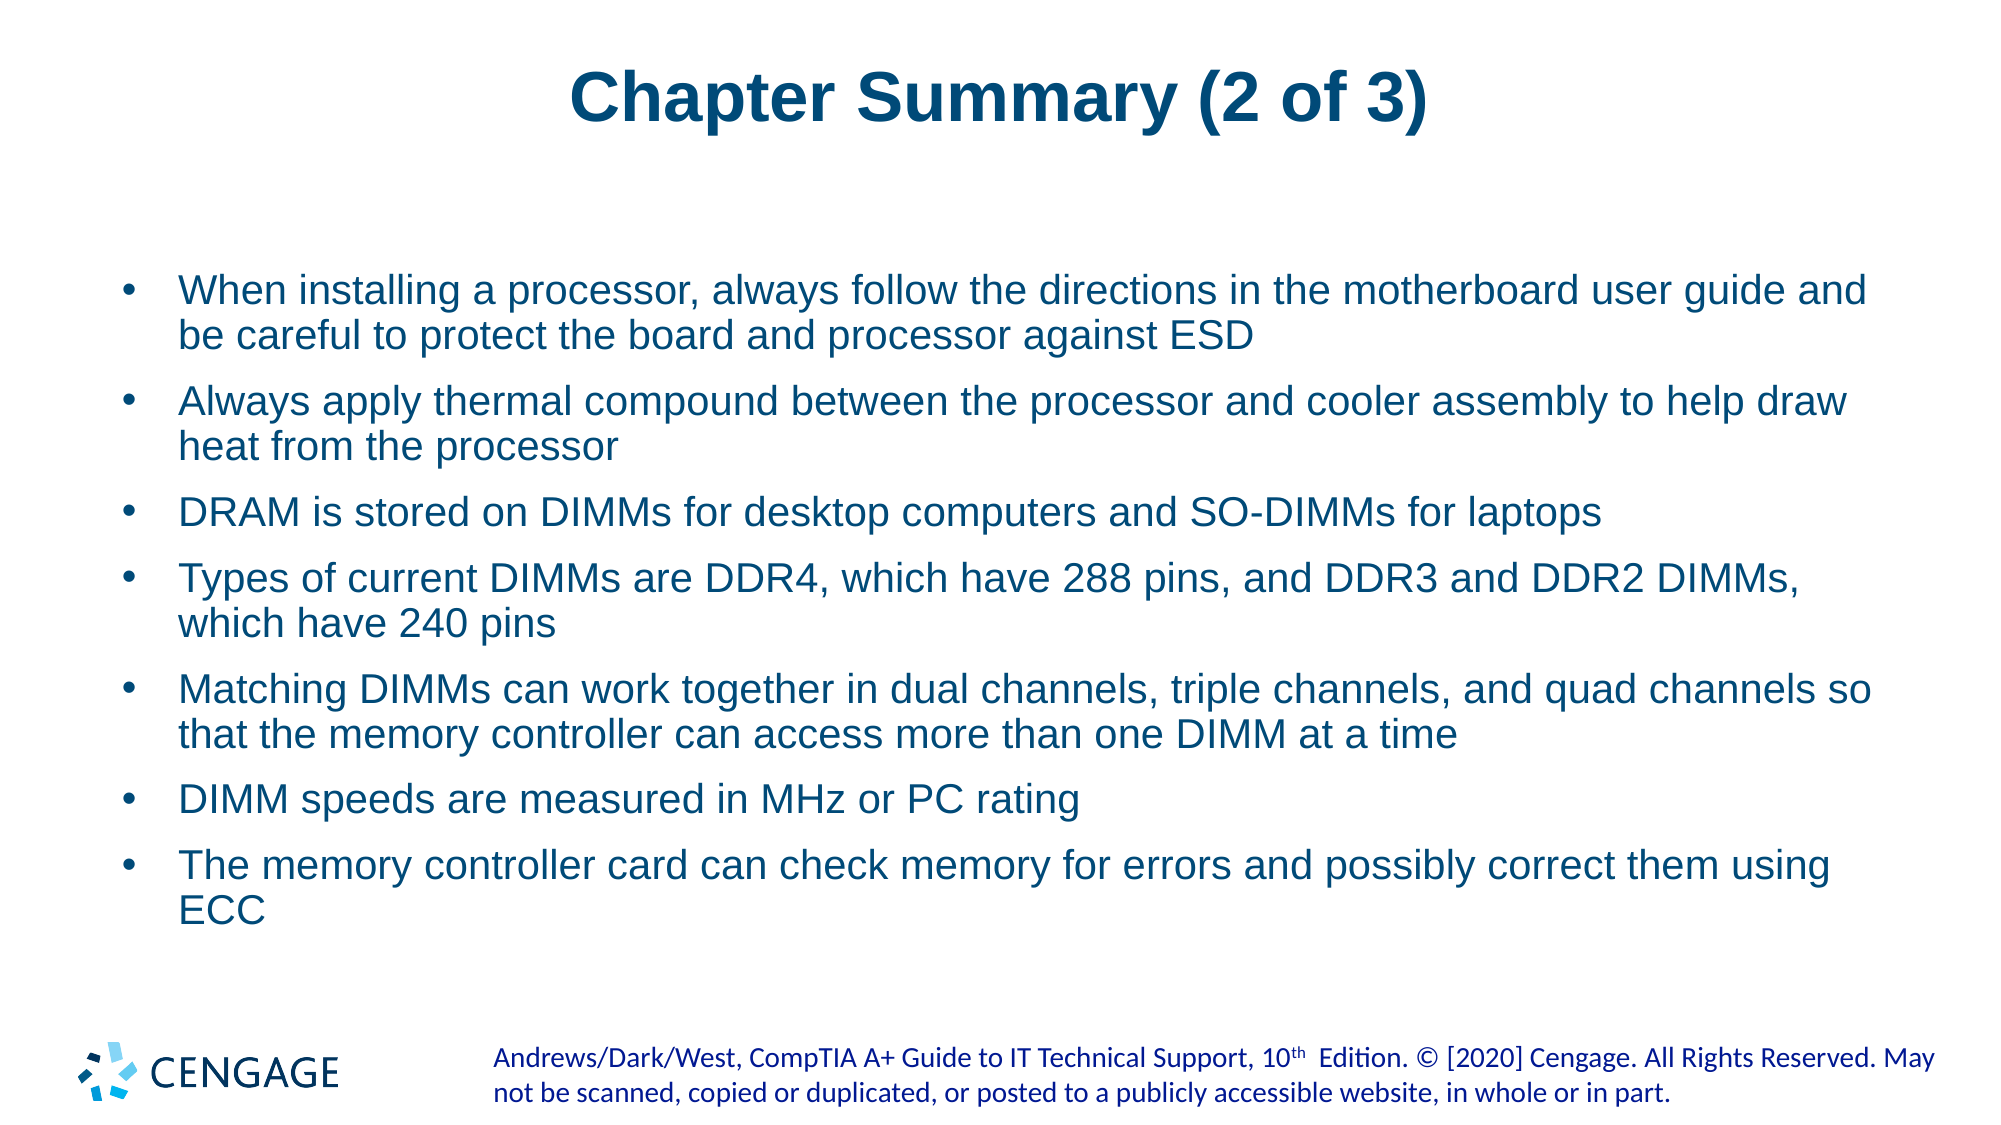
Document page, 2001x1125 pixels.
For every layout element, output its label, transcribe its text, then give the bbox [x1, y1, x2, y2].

title Chapter Summary (2 of 3) [137, 59, 1863, 171]
picture [78, 1042, 338, 1101]
list When installing a processor, always follow the directions in the motherboard user guide and be careful to protect the board and processor against ESD Always apply thermal compound between the processor and cooler assembly to help draw heat from the processor DRAM is stored on DIMMs for desktop computers and SO-DIMMs for laptops Types of current DIMMs are DDR4, which have 288 pins, and DDR3 and DDR2 DIMMs, which have 240 pins Matching DIMMs can work together in dual channels, triple channels, and quad channels so that the memory controller can access more than one DIMM at a time DIMM speeds are measured in MHz or PC rating The memory controller card can check memory for errors and possibly correct them using ECC [121, 268, 1880, 990]
